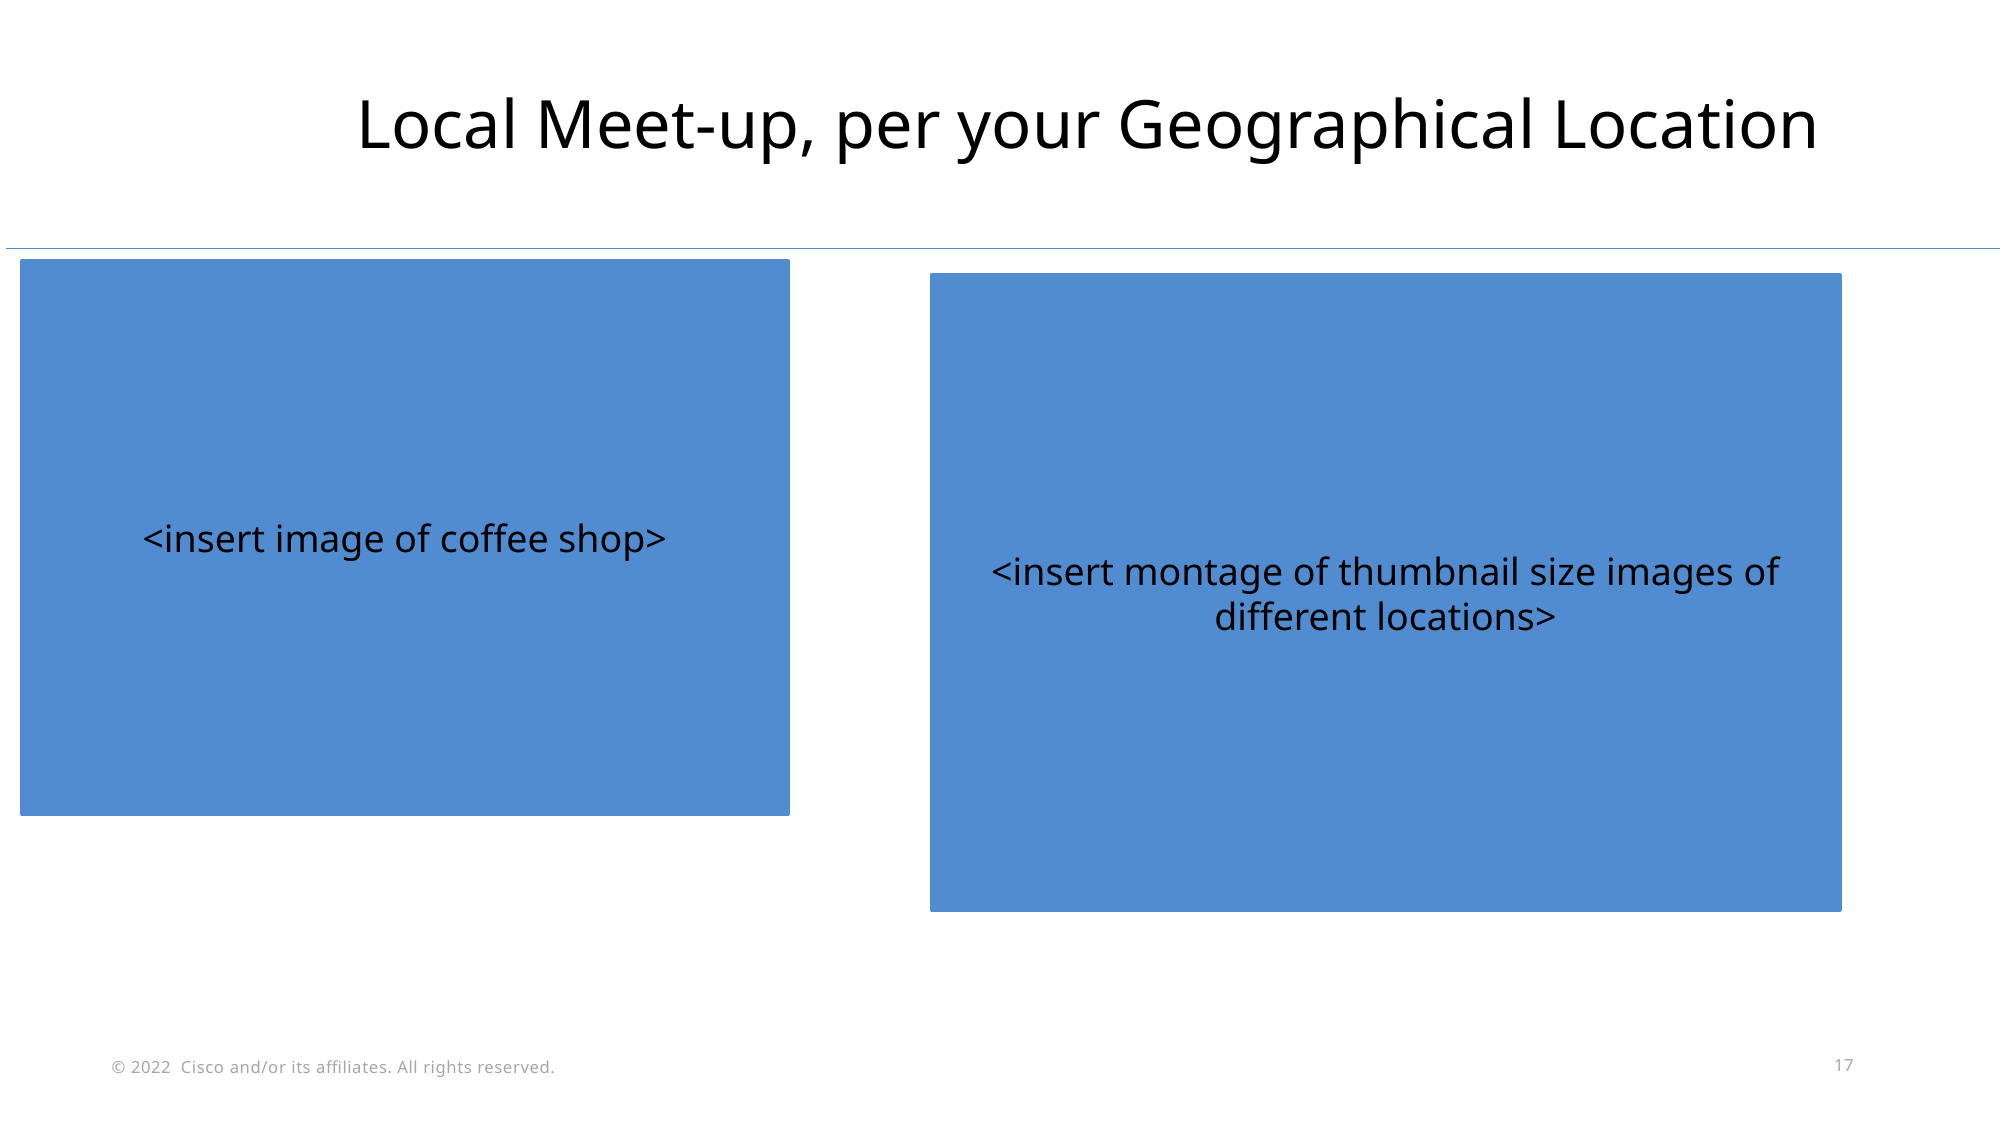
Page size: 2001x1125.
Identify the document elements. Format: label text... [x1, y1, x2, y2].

text_box <insert montage of thumbnail size images of different locations> [930, 273, 1842, 912]
text_box <insert image of coffee shop> [20, 260, 790, 816]
text_box Local Meet-up, per your Geographical Location [341, 74, 1872, 170]
